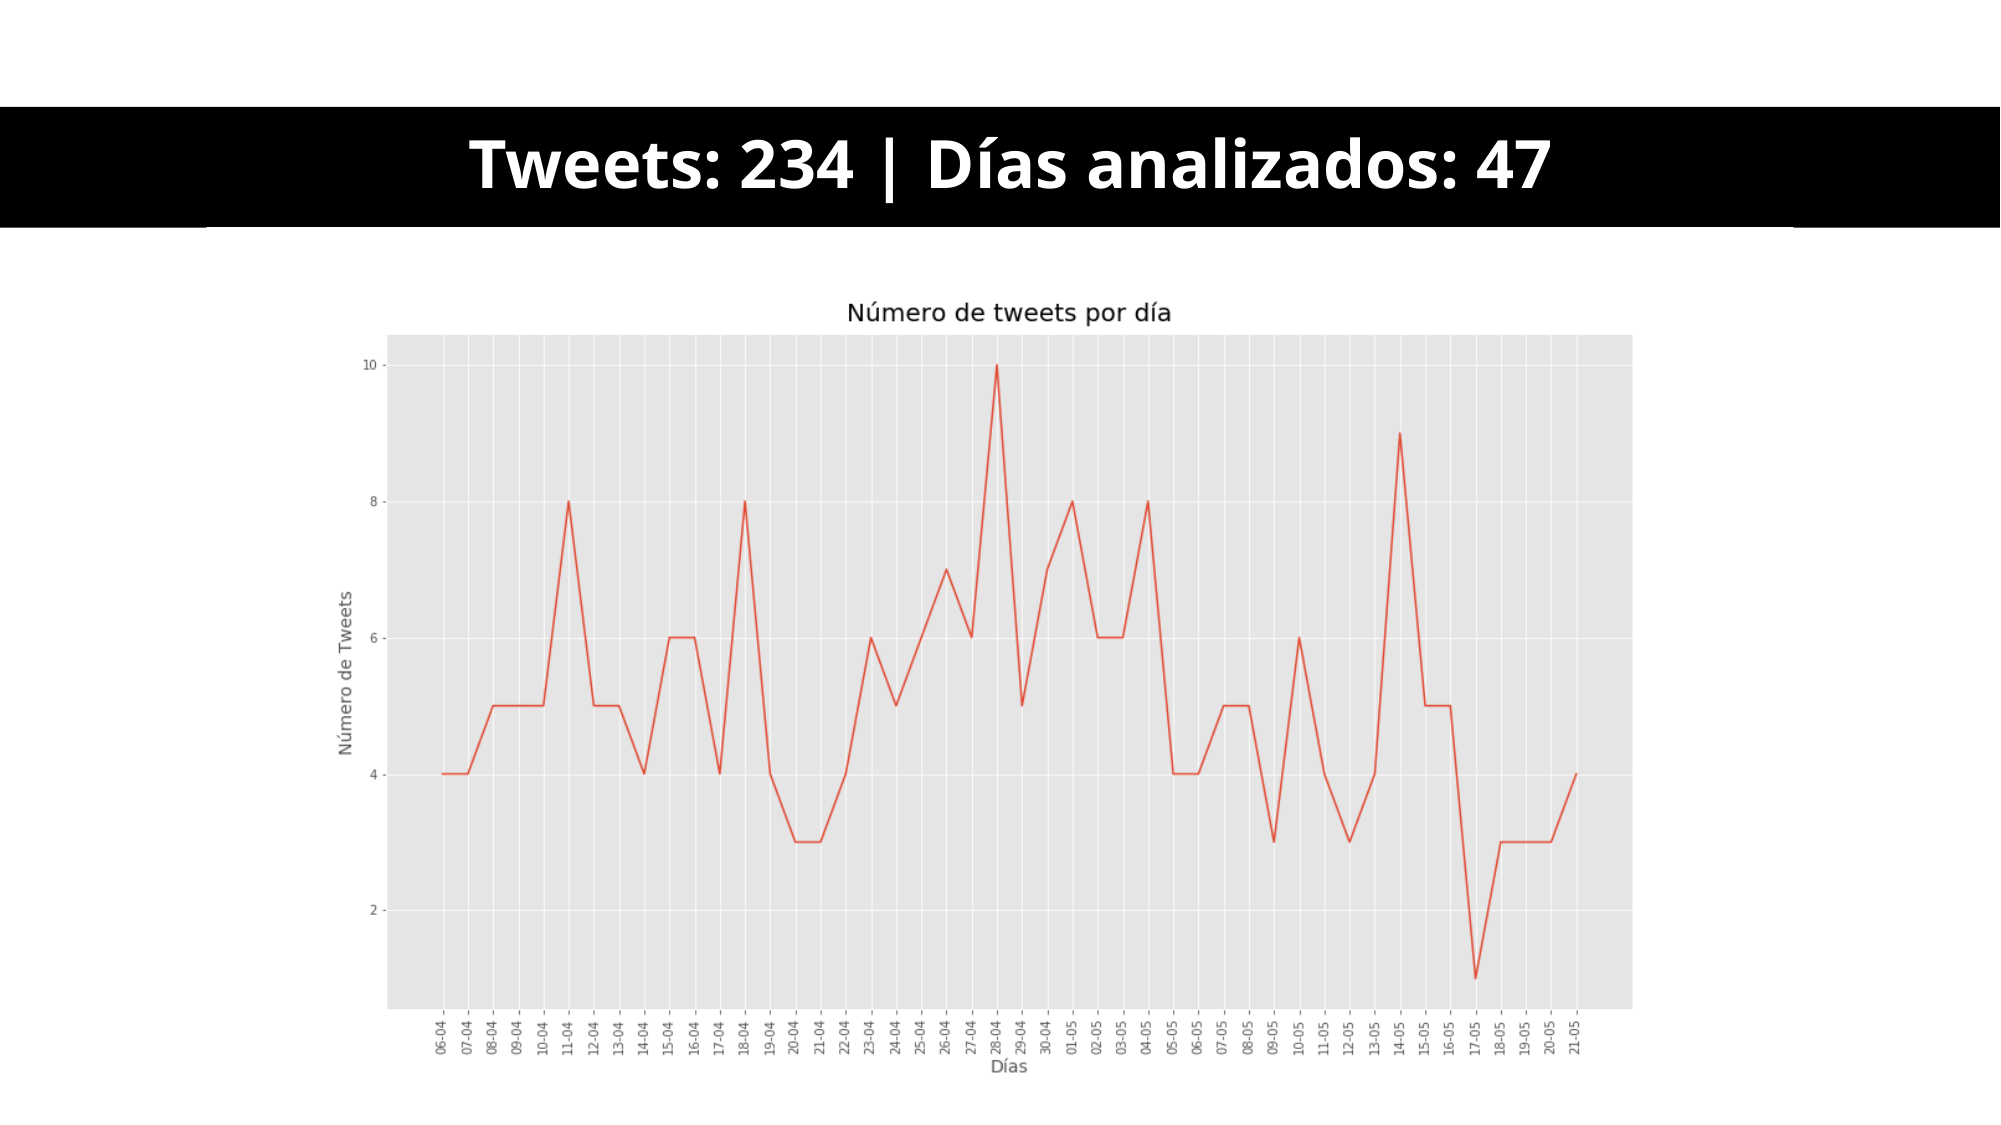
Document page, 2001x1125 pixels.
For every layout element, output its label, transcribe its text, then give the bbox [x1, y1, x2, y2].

text_box [1794, 106, 2000, 229]
text_box [0, 106, 206, 229]
picture [206, 227, 1794, 1121]
text_box Tweets: 234 | Días analizados: 47 [91, 105, 1931, 228]
